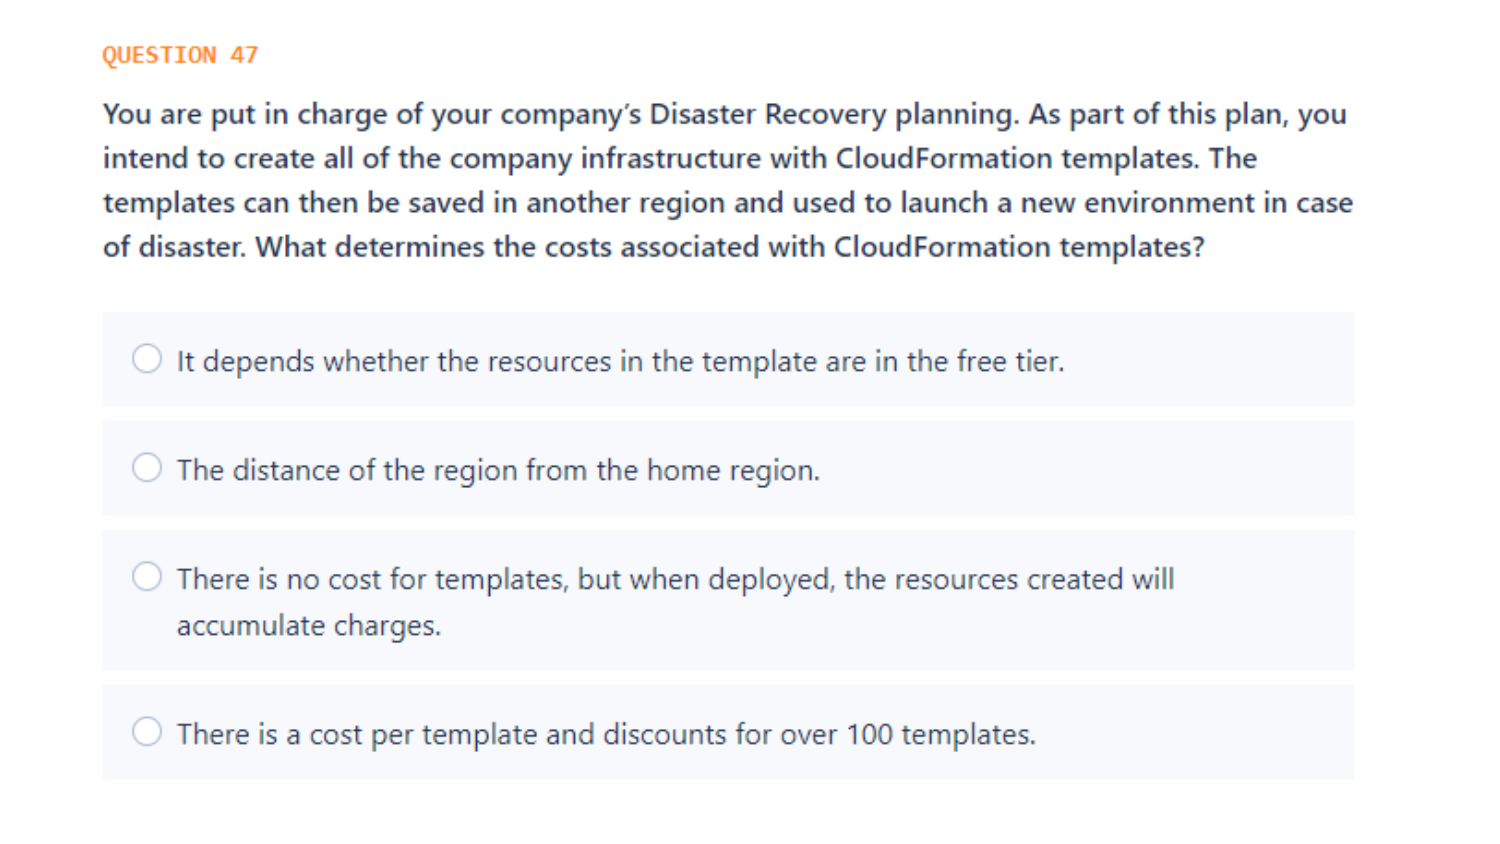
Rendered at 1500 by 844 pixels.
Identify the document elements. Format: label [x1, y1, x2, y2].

picture [81, 19, 1377, 825]
